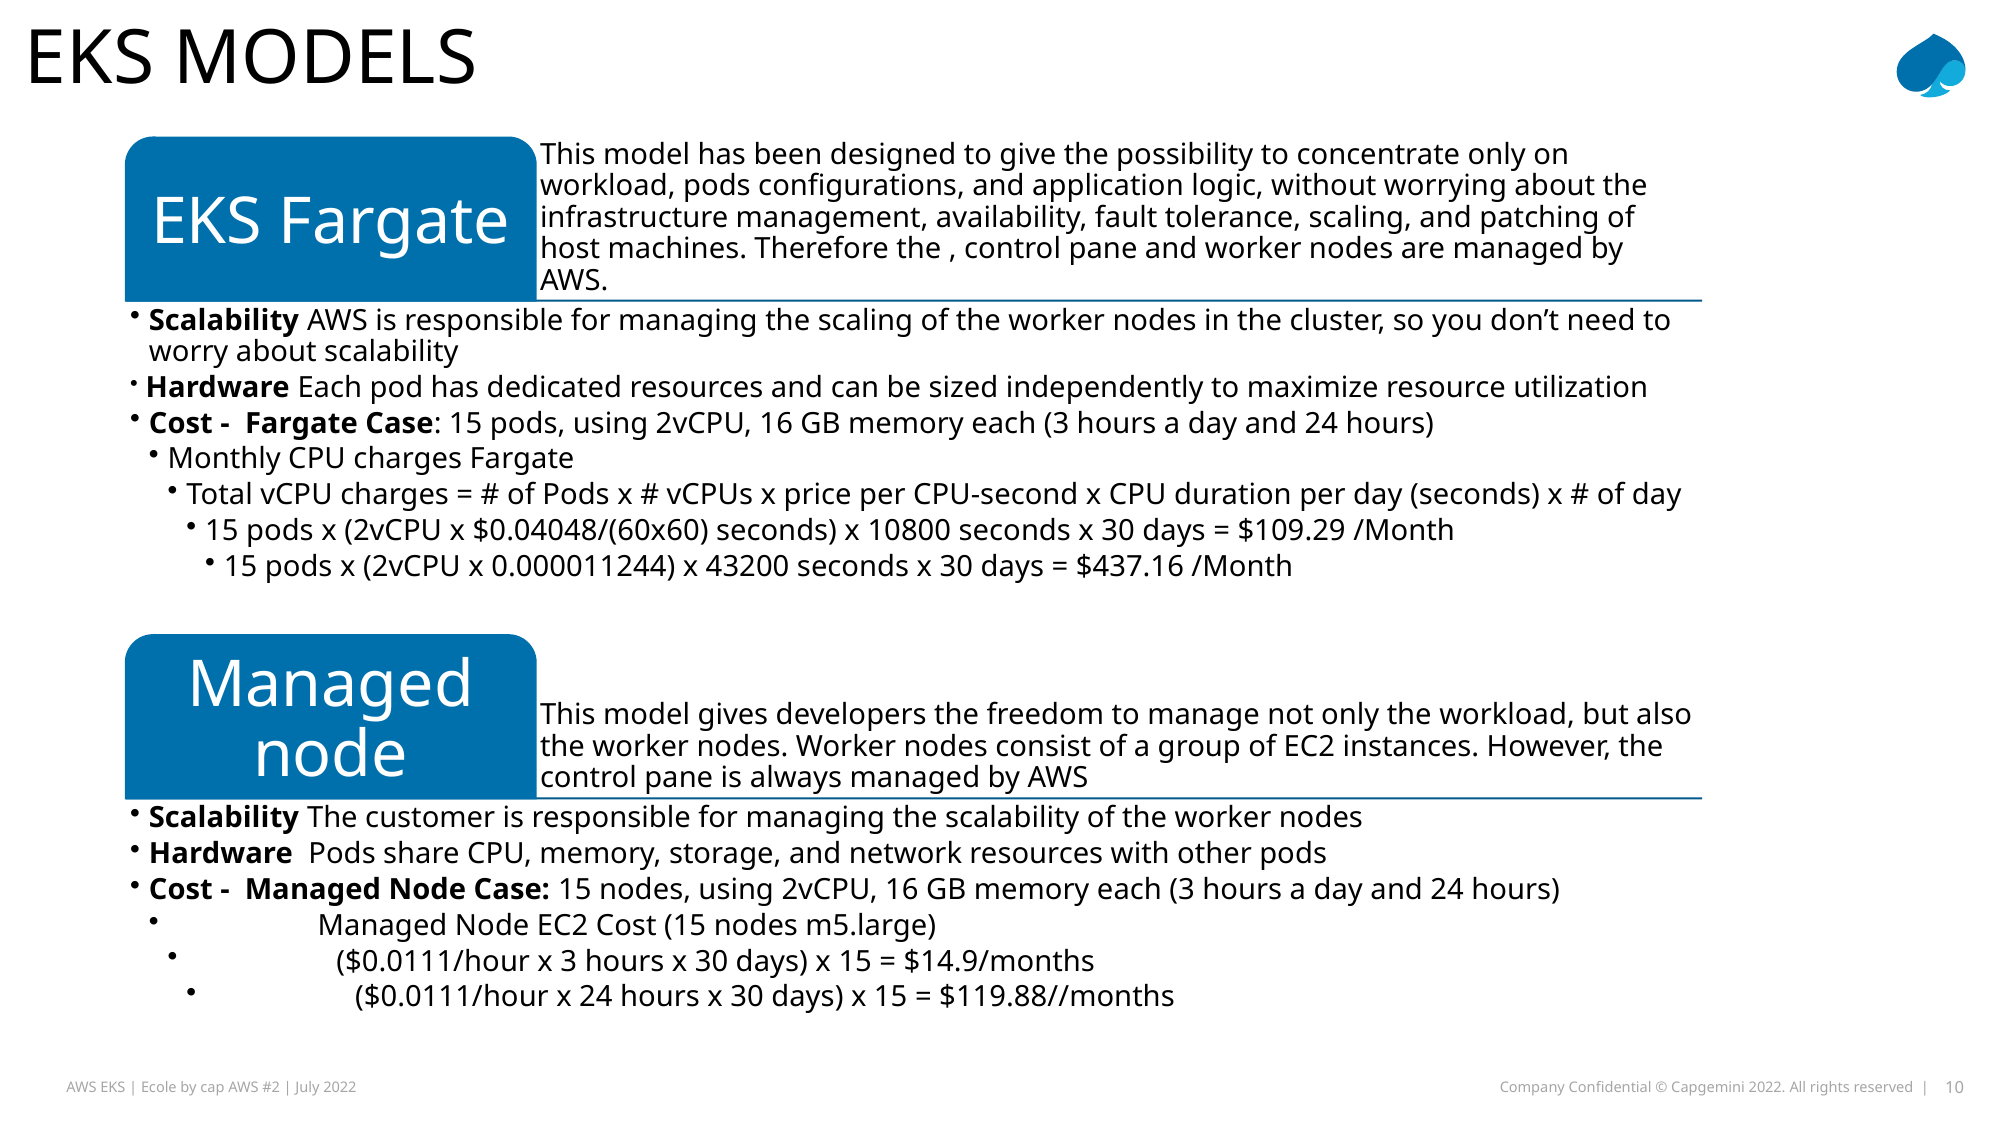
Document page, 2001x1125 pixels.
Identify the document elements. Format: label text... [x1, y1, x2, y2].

title EKS Models [24, 24, 1113, 100]
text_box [125, 137, 1703, 1125]
